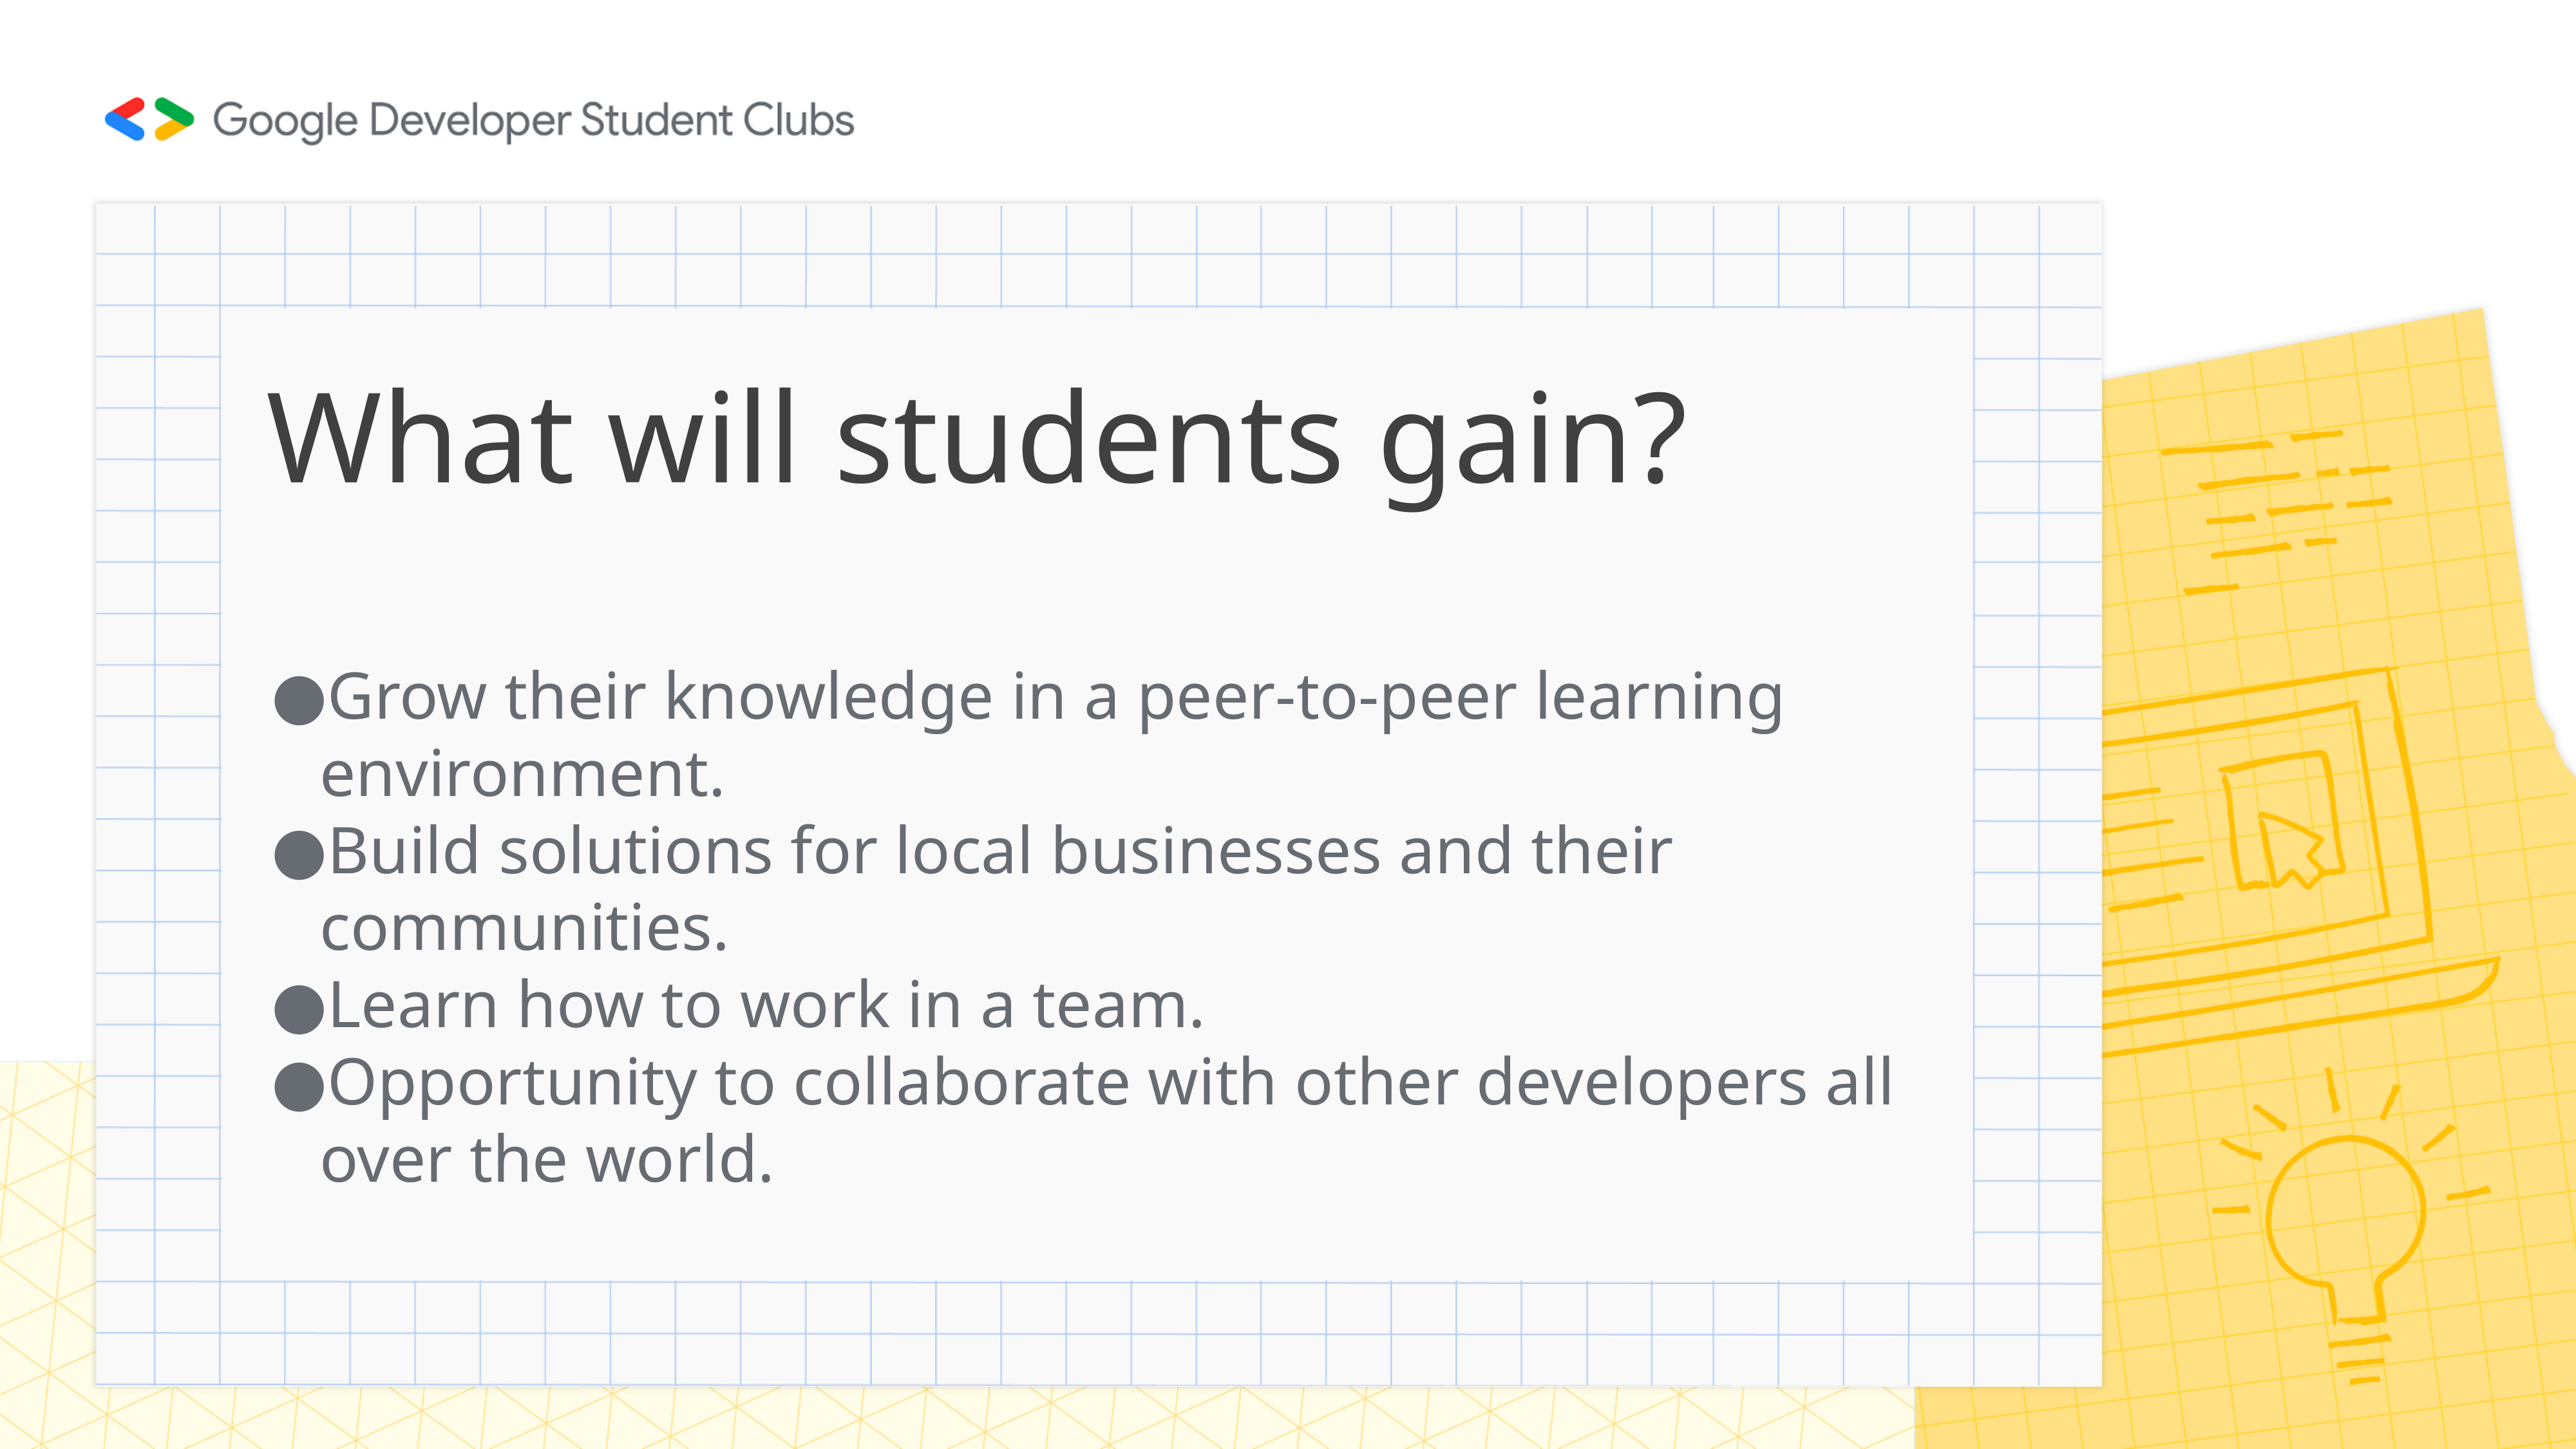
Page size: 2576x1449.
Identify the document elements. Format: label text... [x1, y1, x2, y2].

list Grow their knowledge in a peer-to-peer learning environment. Build solutions for local businesses and their communities. Learn how to work in a team. Opportunity to collaborate with other developers all over the world. [261, 645, 1936, 1449]
picture [0, 0, 2576, 1449]
title What will students gain? [240, 332, 1777, 626]
